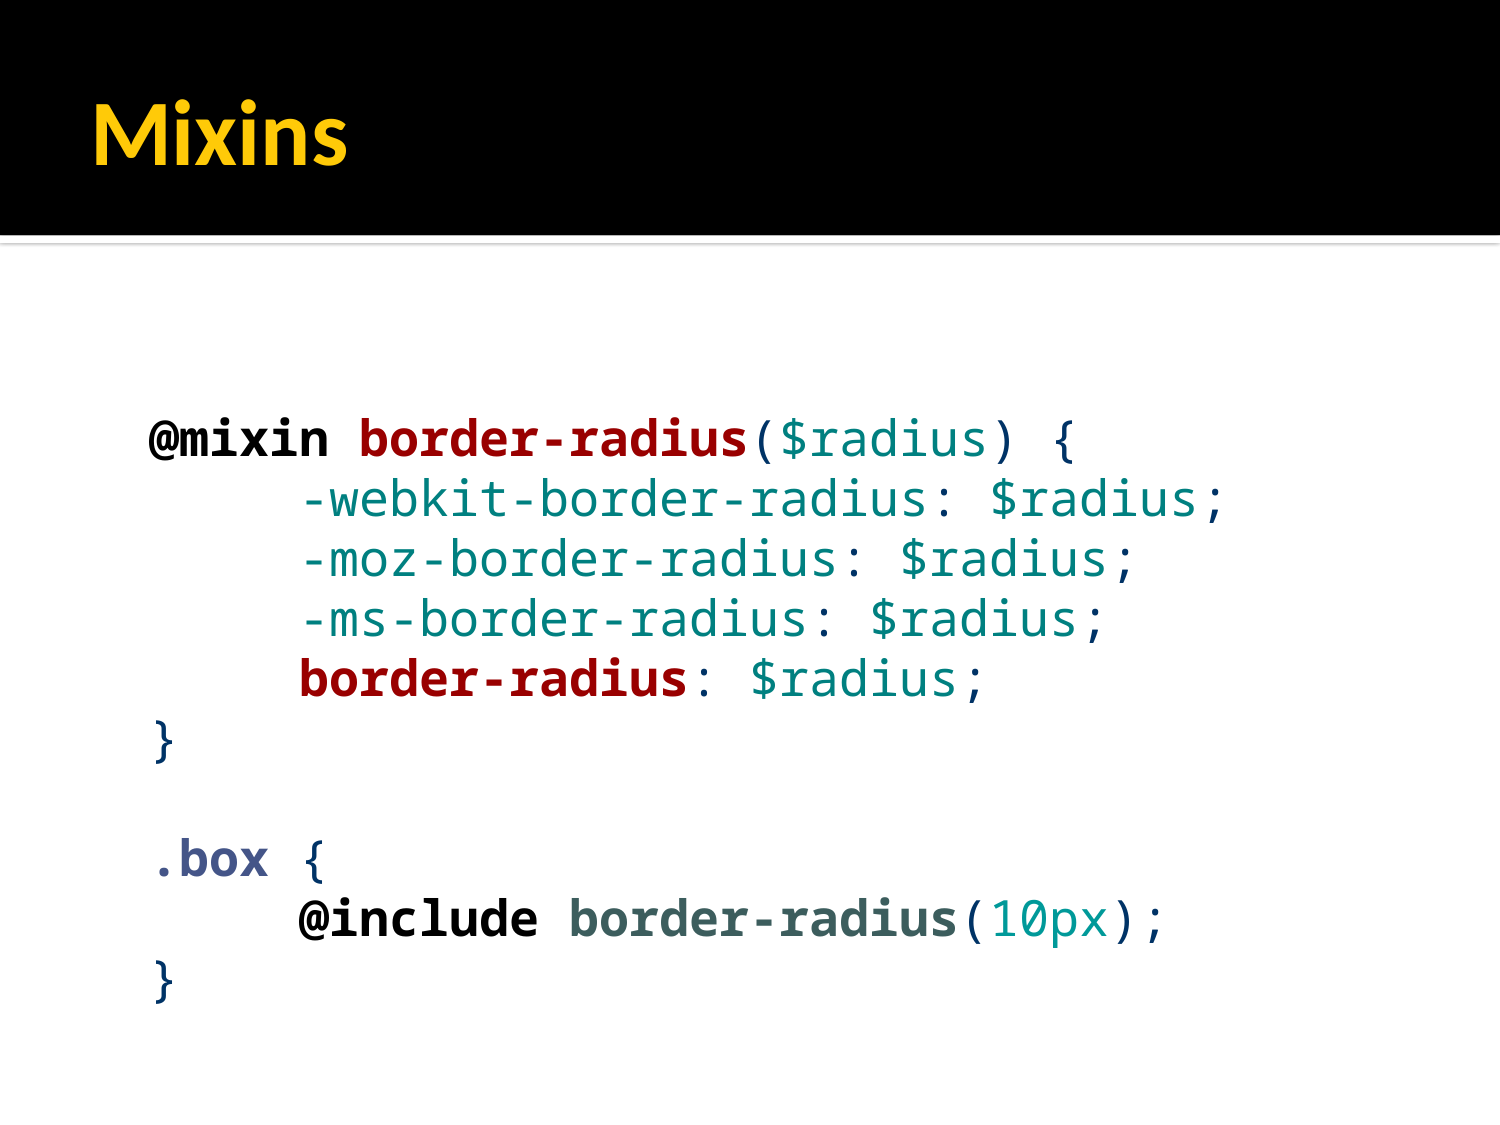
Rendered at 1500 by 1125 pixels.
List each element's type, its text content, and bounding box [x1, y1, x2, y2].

title Mixins [75, 25, 1425, 231]
text_box @mixin border-radius($radius) { -webkit-border-radius: $radius; -moz-border-radius: $radius; -ms-border-radius: $radius; border-radius: $radius; } .box { @include border-radius(10px); } [120, 376, 1290, 1036]
